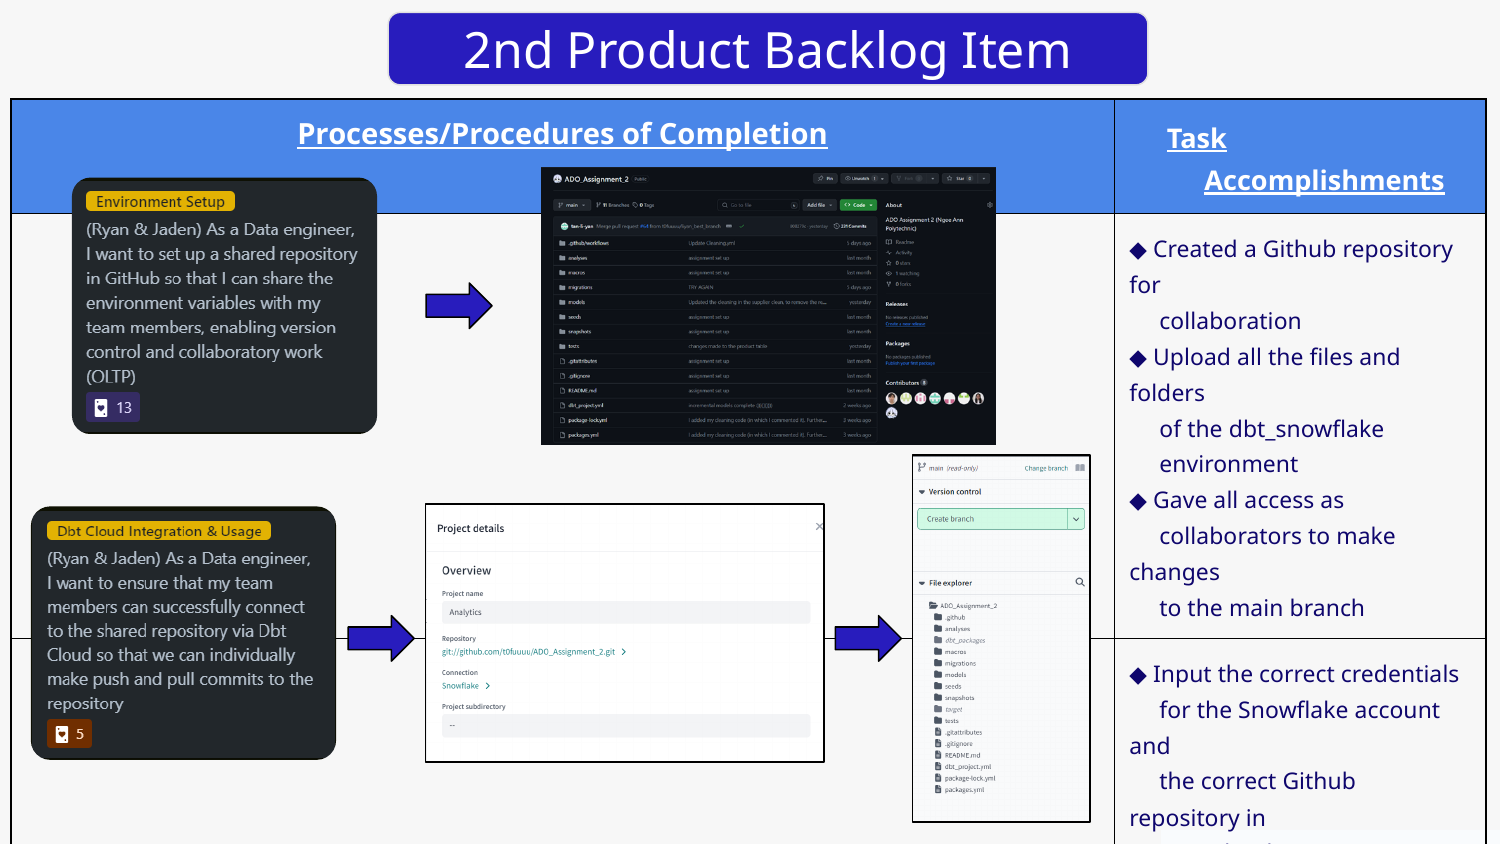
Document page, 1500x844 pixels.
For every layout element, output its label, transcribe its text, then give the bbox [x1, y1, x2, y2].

text_box 2nd Product Backlog Item [388, 12, 1148, 85]
picture [425, 504, 824, 762]
table_header Processes/Procedures of Completion [12, 100, 1114, 213]
text_box [348, 615, 415, 662]
picture [913, 455, 1090, 822]
picture [1160, 586, 1500, 844]
table_cell ◆ Input the correct credentials for the Snowflake account and the correct Github repository in DBT Cloud ◆ Pull the data from the main branch to display all files and folders in the File Explorer ◆ Successfully commit a test file to the main branch [1115, 639, 1155, 844]
picture [30, 506, 337, 761]
picture [540, 166, 996, 445]
table_cell ◆ Created a Github repository for collaboration ◆ Upload all the files and folders of the dbt_snowflake environment ◆ Gave all access as collaborators to make changes to the main branch [1115, 214, 1485, 638]
table_cell [12, 639, 1114, 844]
table_cell [997, 214, 1114, 638]
table_cell [12, 214, 910, 638]
text_box [426, 282, 493, 329]
table_header Task Accomplishments [1115, 100, 1485, 213]
picture [71, 177, 378, 435]
text_box [835, 615, 902, 662]
